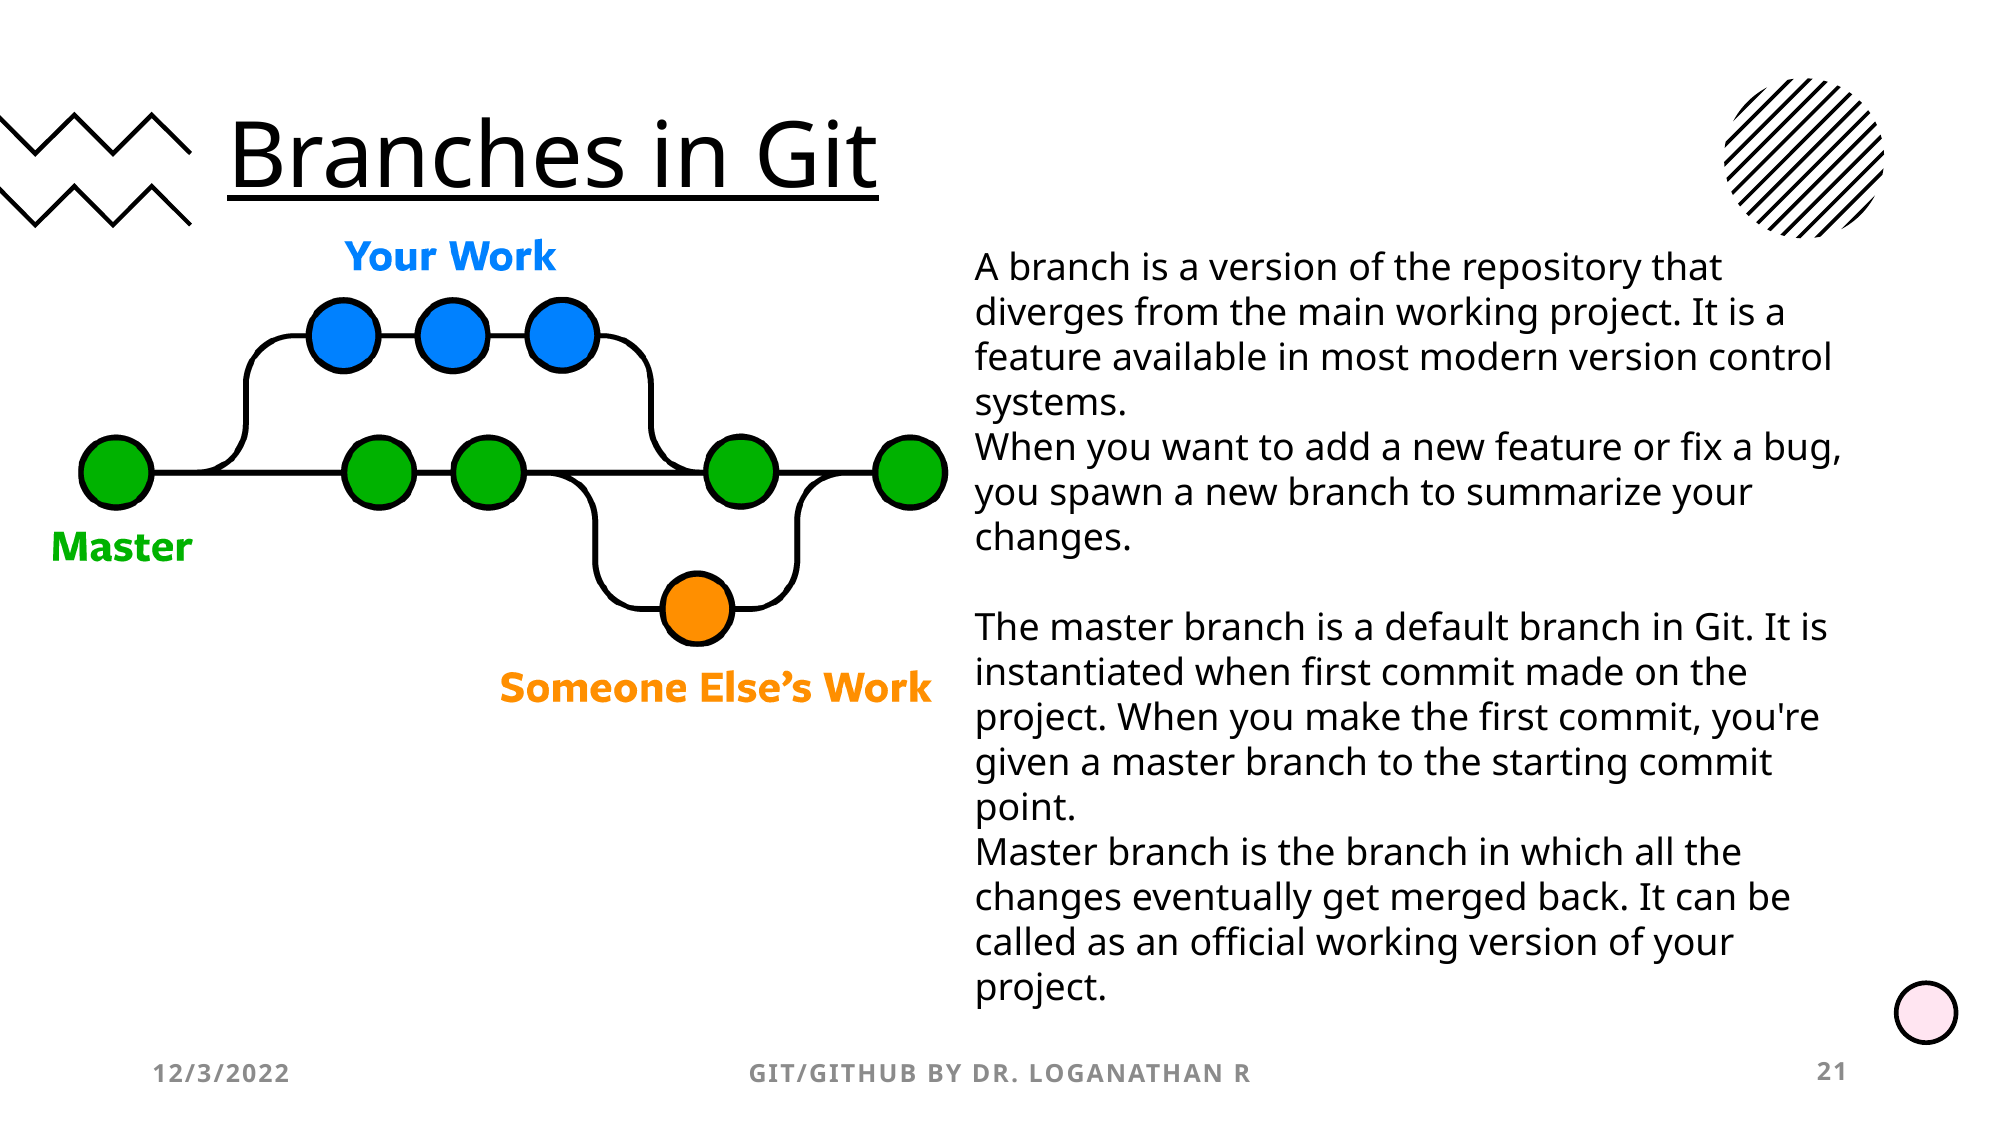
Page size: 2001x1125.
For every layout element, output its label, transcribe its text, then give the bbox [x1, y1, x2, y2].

title Branches in Git [212, 65, 1811, 235]
picture [38, 235, 960, 708]
text_box A branch is a version of the repository that diverges from the main working project. It is a feature available in most modern version control systems. When you want to add a new feature or fix a bug, you spawn a new branch to summarize your changes. The master branch is a default branch in Git. It is instantiated when first commit made on the project. When you make the first commit, you're given a master branch to the starting commit point. Master branch is the branch in which all the changes eventually get merged back. It can be called as an official working version of your project. [959, 235, 1881, 1016]
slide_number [137, 1042, 588, 1103]
footer Git/GitHub by Dr. Loganathan R [662, 1042, 1338, 1103]
slide_number 21 [1412, 1042, 1863, 1103]
